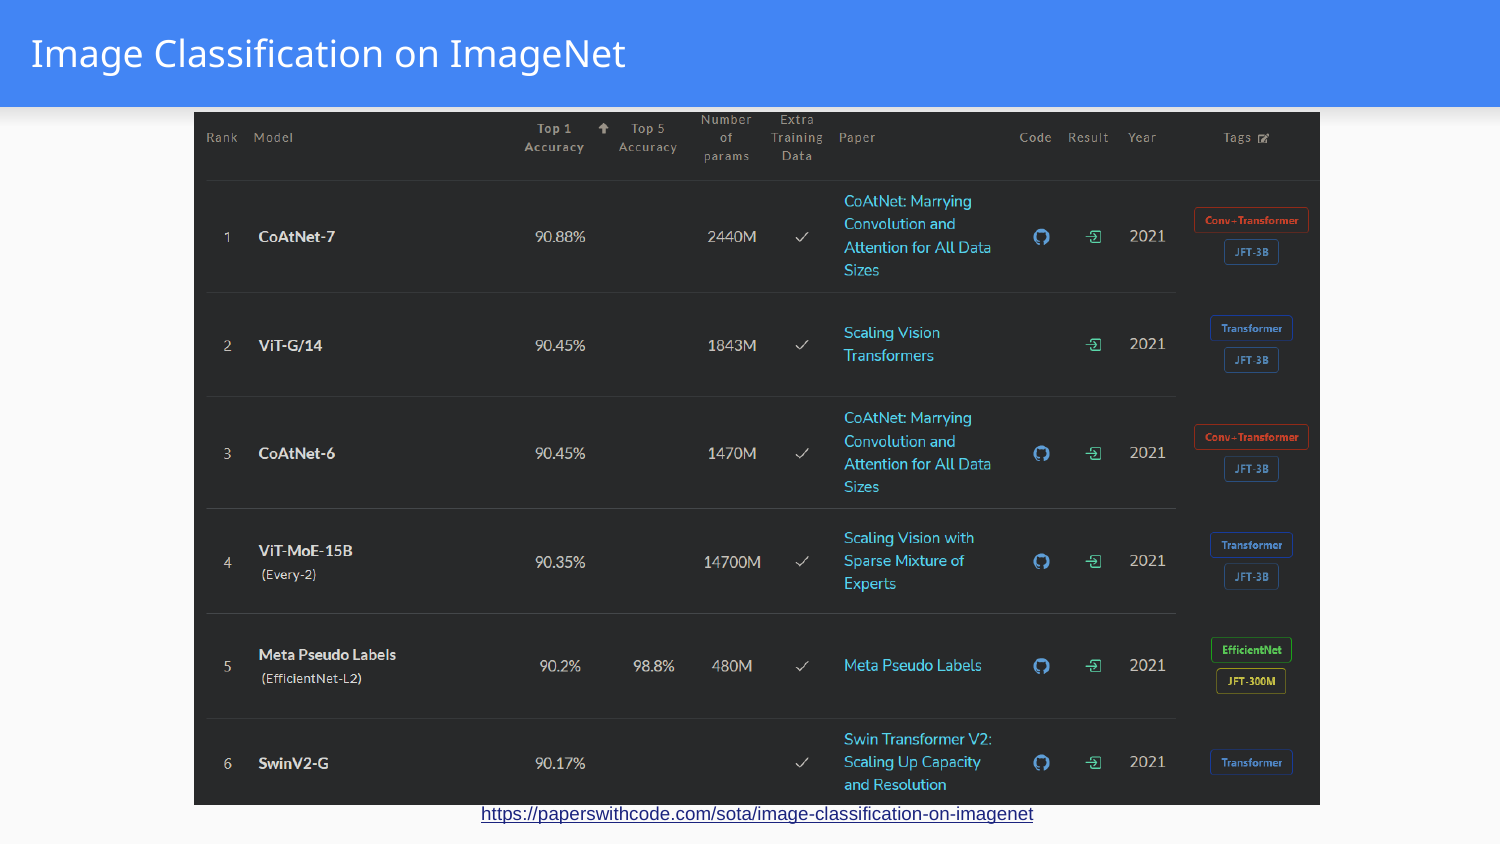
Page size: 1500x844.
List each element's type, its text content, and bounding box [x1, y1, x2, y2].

text_box https://paperswithcode.com/sota/image-classification-on-imagenet [194, 812, 1320, 836]
title Image Classification on ImageNet [16, 2, 1464, 102]
picture [194, 112, 1320, 806]
